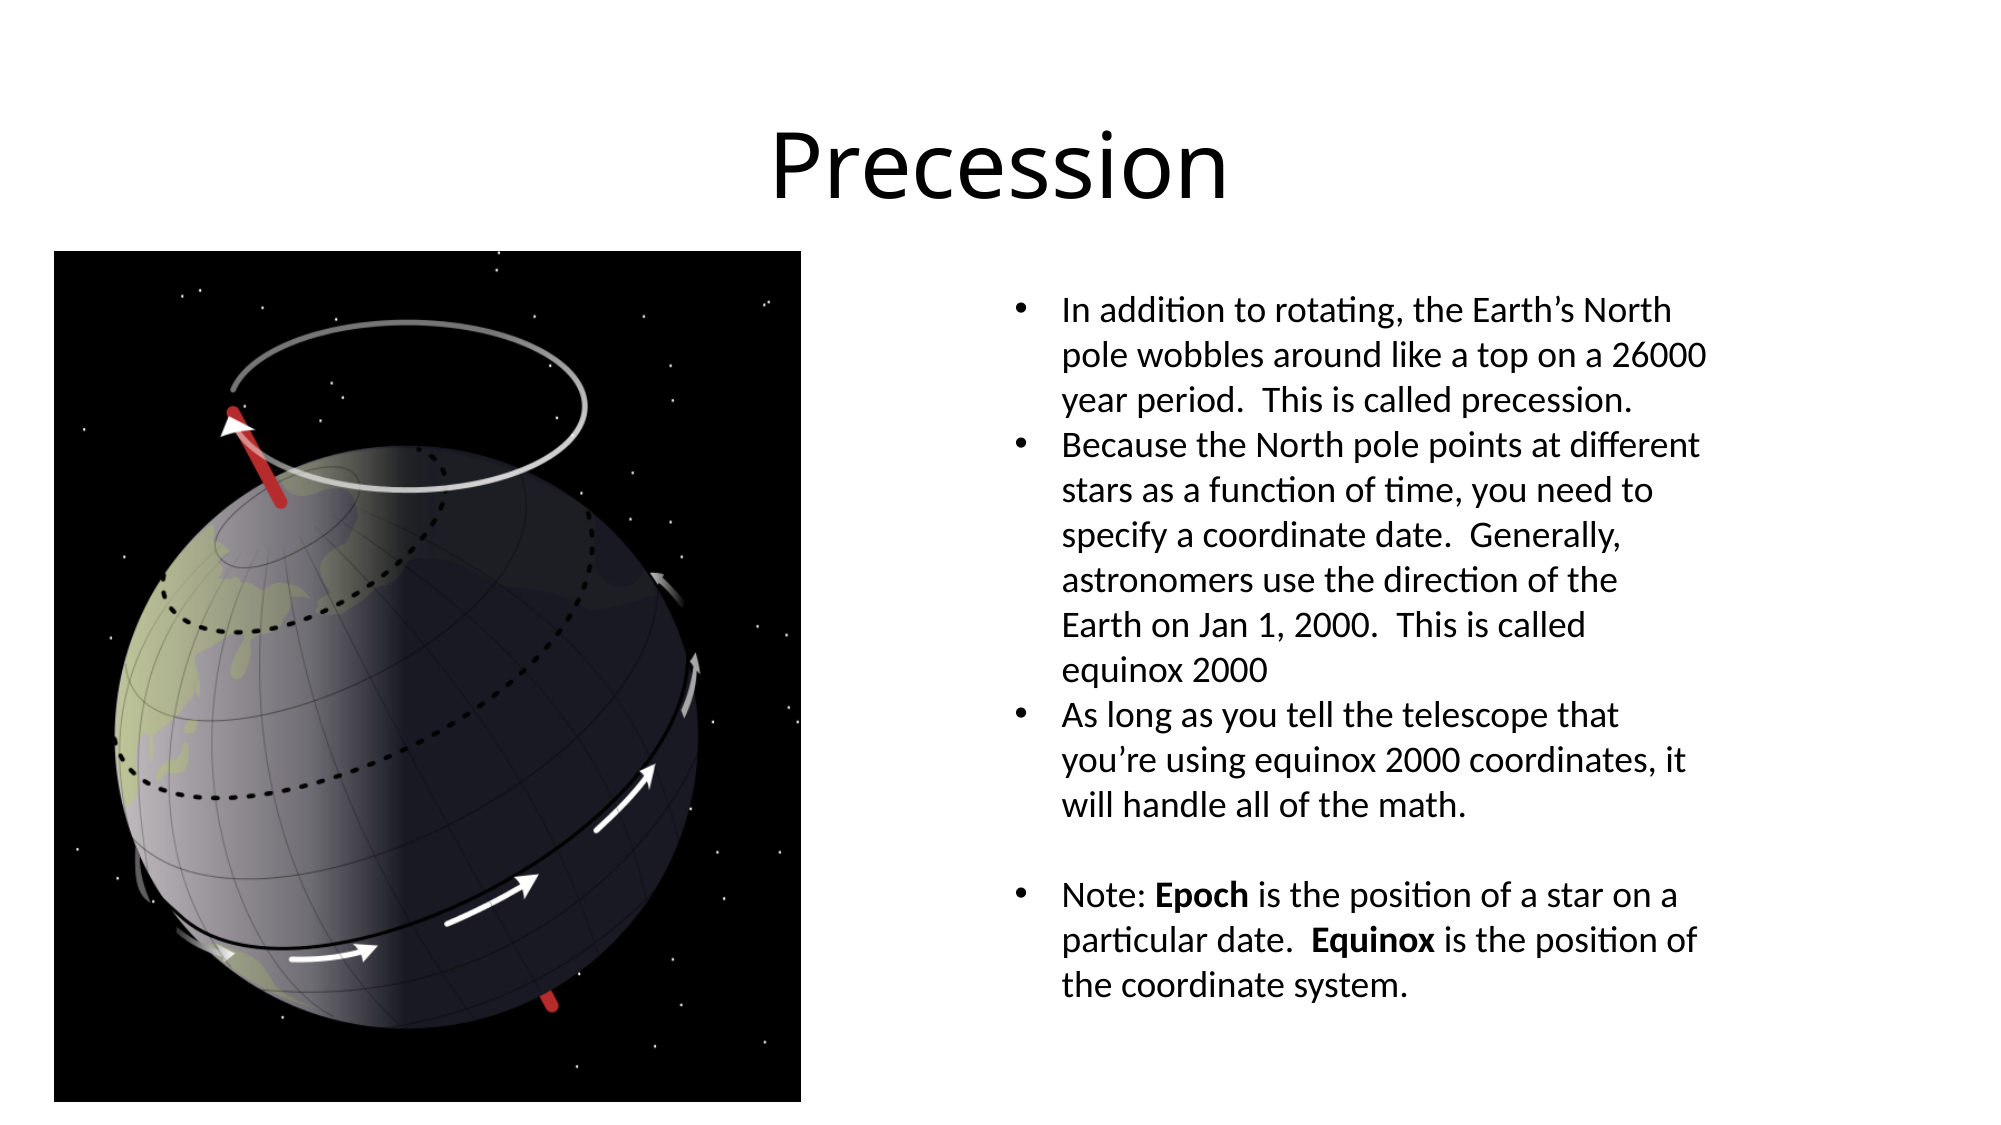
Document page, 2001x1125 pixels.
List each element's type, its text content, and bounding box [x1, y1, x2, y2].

text_box In addition to rotating, the Earth’s North pole wobbles around like a top on a 26000 year period. This is called precession. Because the North pole points at different stars as a function of time, you need to specify a coordinate date. Generally, astronomers use the direction of the Earth on Jan 1, 2000. This is called equinox 2000 As long as you tell the telescope that you’re using equinox 2000 coordinates, it will handle all of the math. Note: Epoch is the position of a star on a particular date. Equinox is the position of the coordinate system. [999, 277, 1723, 1012]
title Precession [137, 59, 1863, 278]
picture [54, 251, 801, 1102]
